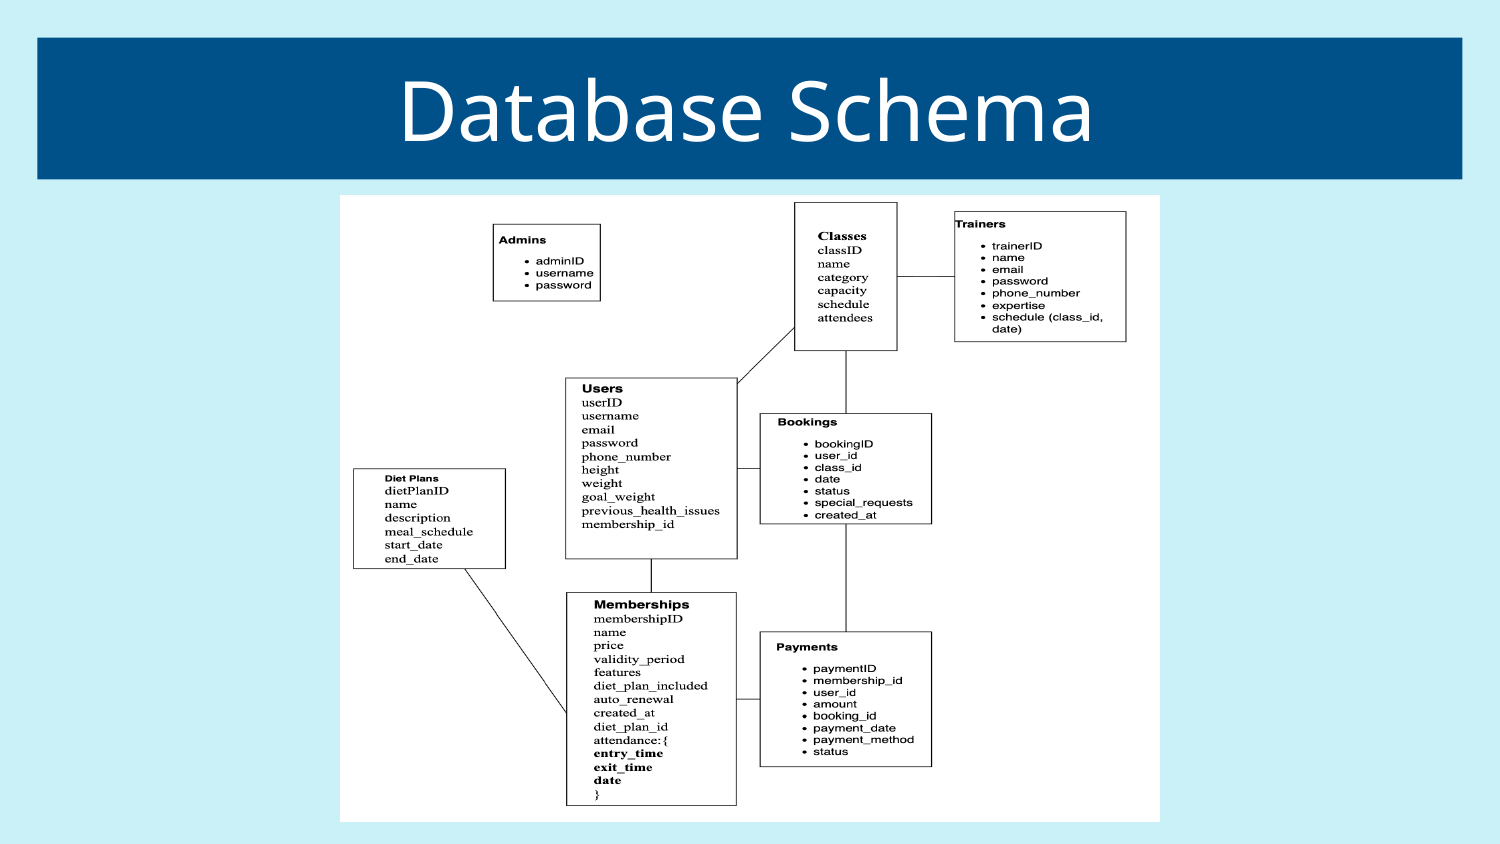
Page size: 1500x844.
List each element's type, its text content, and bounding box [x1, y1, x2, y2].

picture [339, 194, 1161, 823]
title Database Schema [104, 37, 1390, 180]
